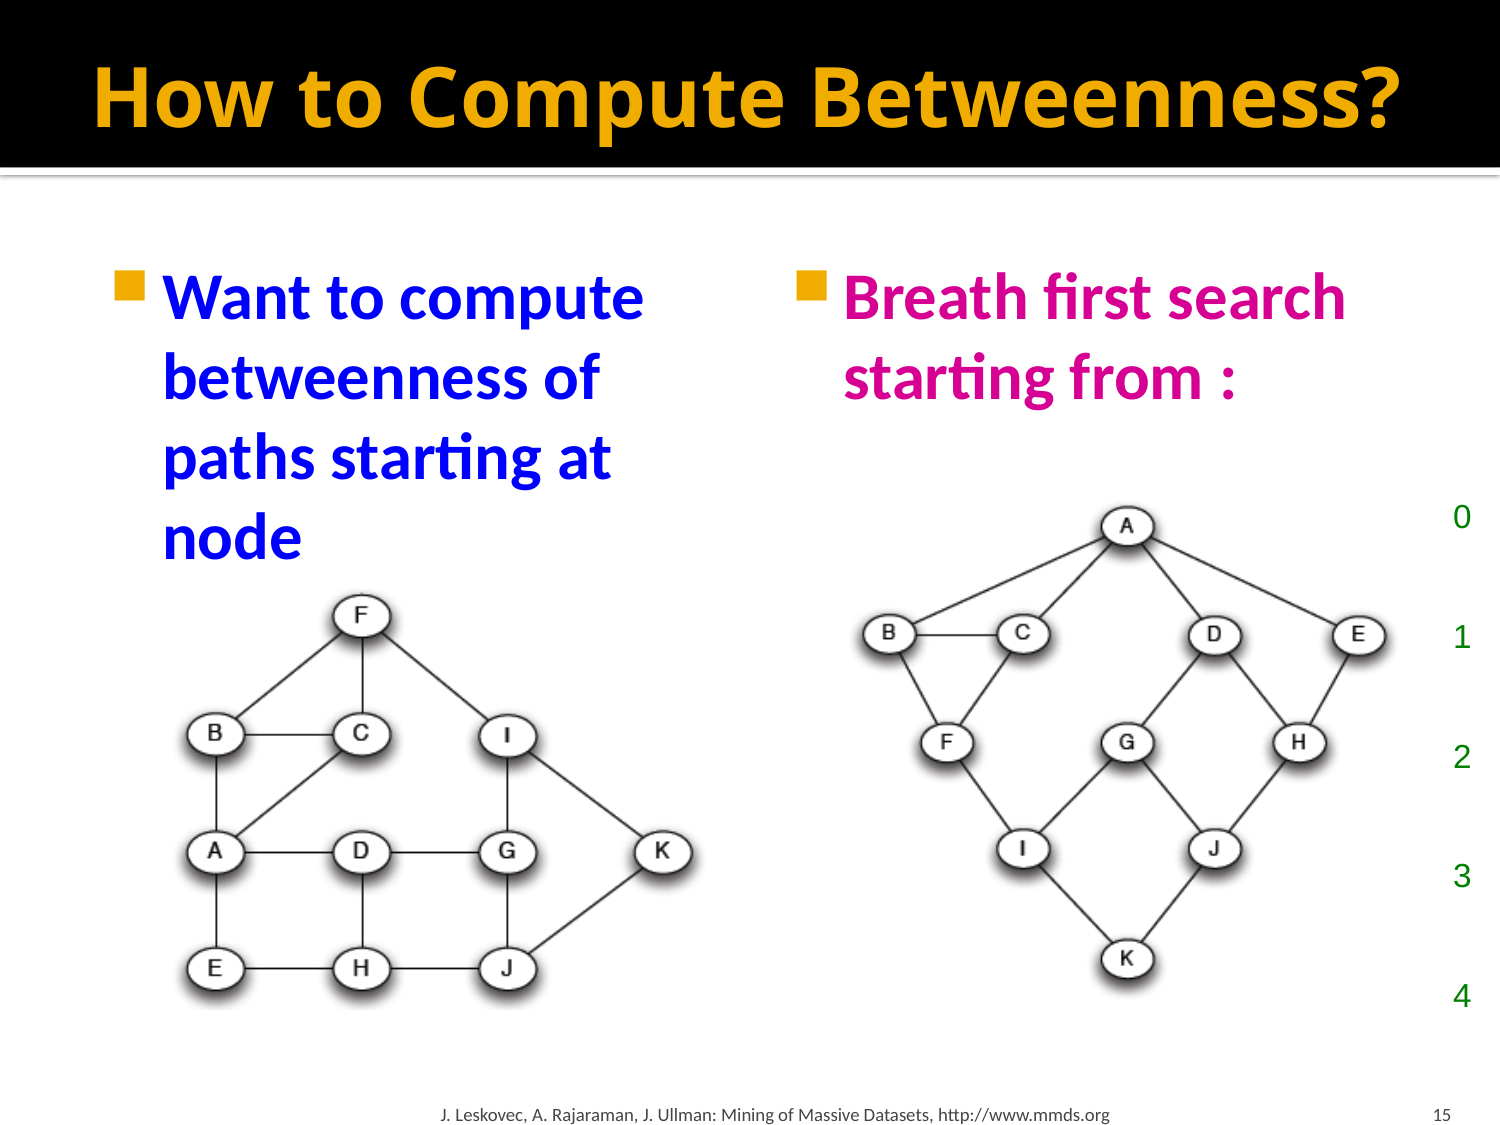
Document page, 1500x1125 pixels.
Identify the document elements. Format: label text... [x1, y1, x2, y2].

title How to Compute Betweenness? [75, 24, 1425, 163]
picture [837, 487, 1408, 1002]
footer J. Leskovec, A. Rajaraman, J. Ullman: Mining of Massive Datasets, http://www.mmds.org [433, 1080, 1337, 1125]
picture [162, 578, 707, 1010]
text_box 0 1 2 3 4 [1438, 487, 1487, 1022]
slide_number 15 [1345, 1080, 1467, 1125]
